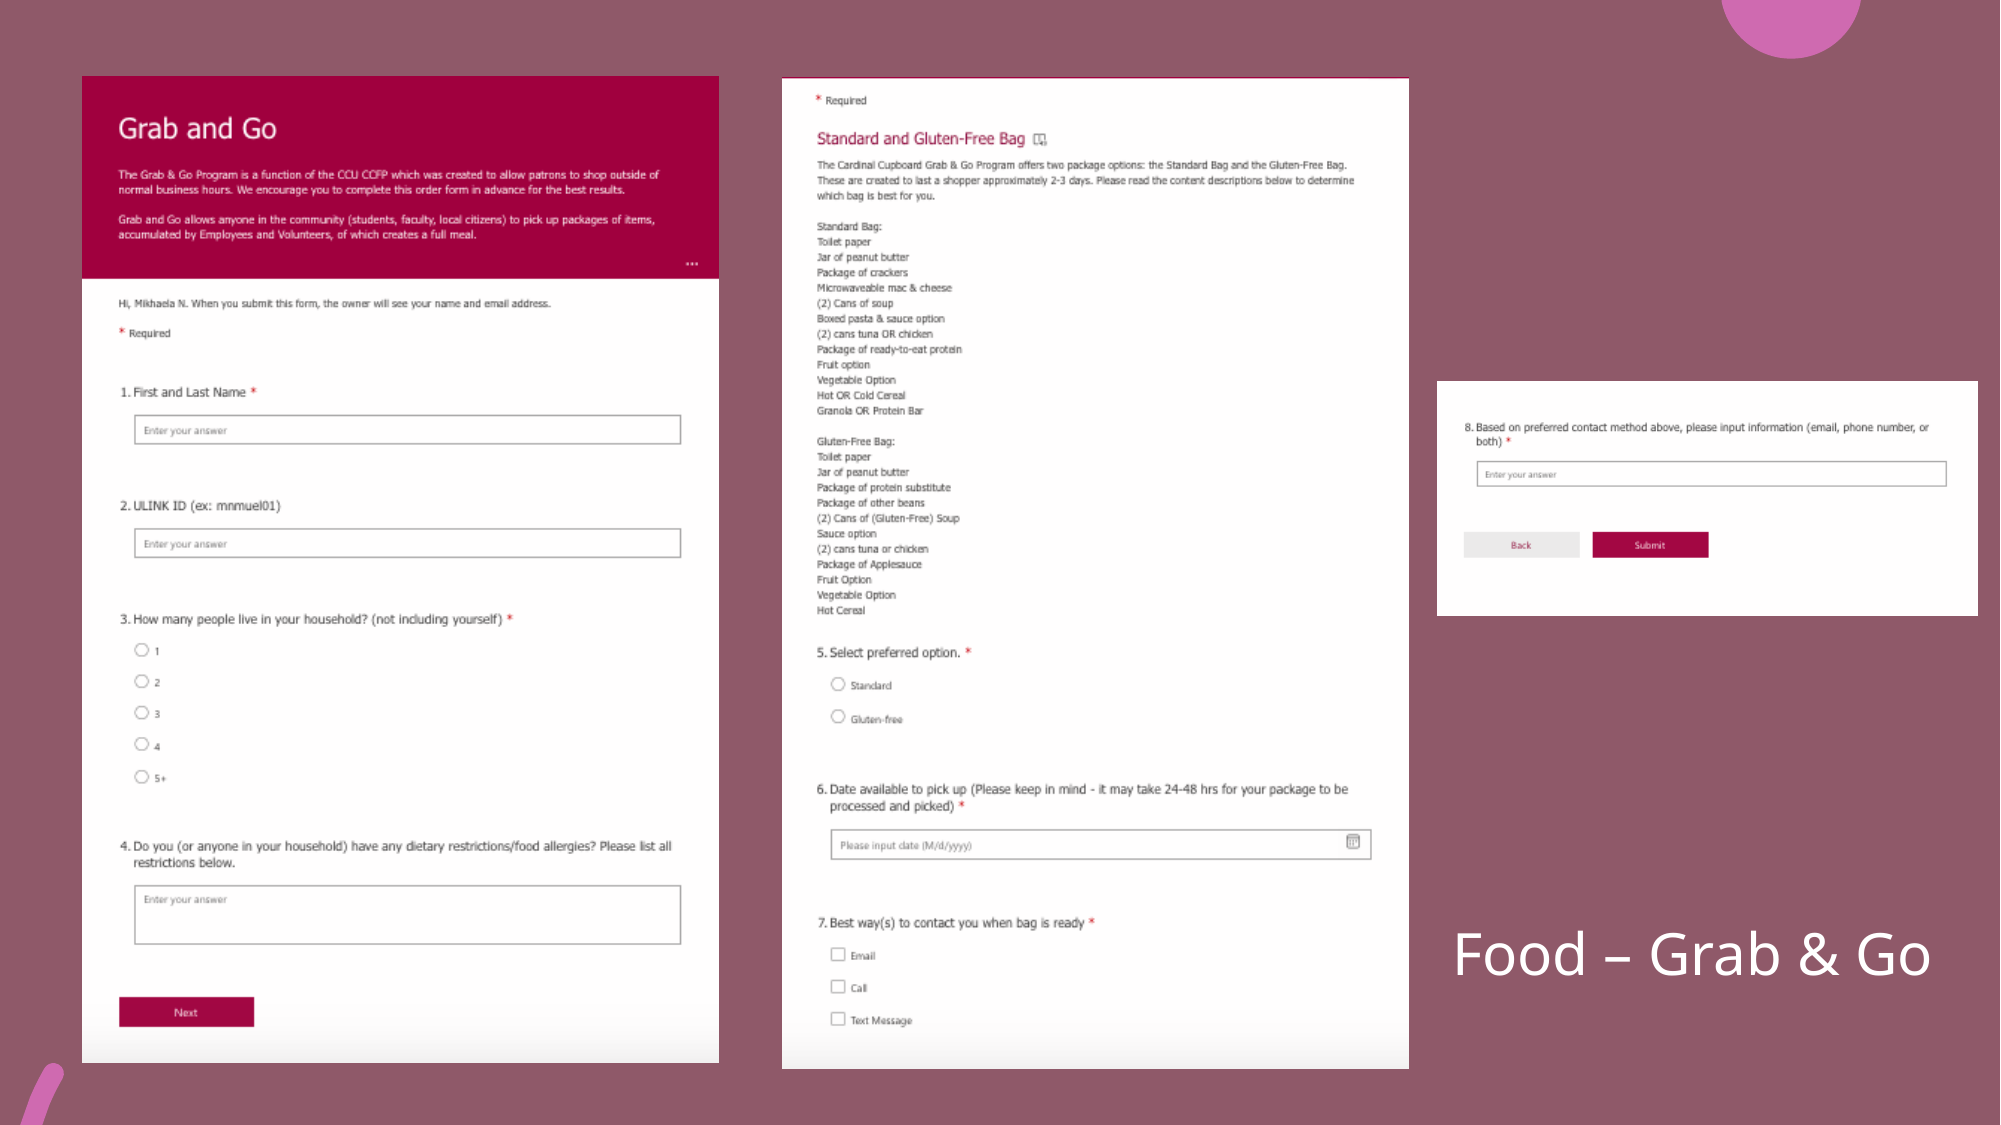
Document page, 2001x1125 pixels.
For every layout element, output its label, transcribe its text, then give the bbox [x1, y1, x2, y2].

picture [1437, 381, 1978, 616]
title Food – Grab & Go [1437, 847, 2000, 1066]
picture [782, 77, 1409, 1070]
picture [82, 76, 719, 1063]
